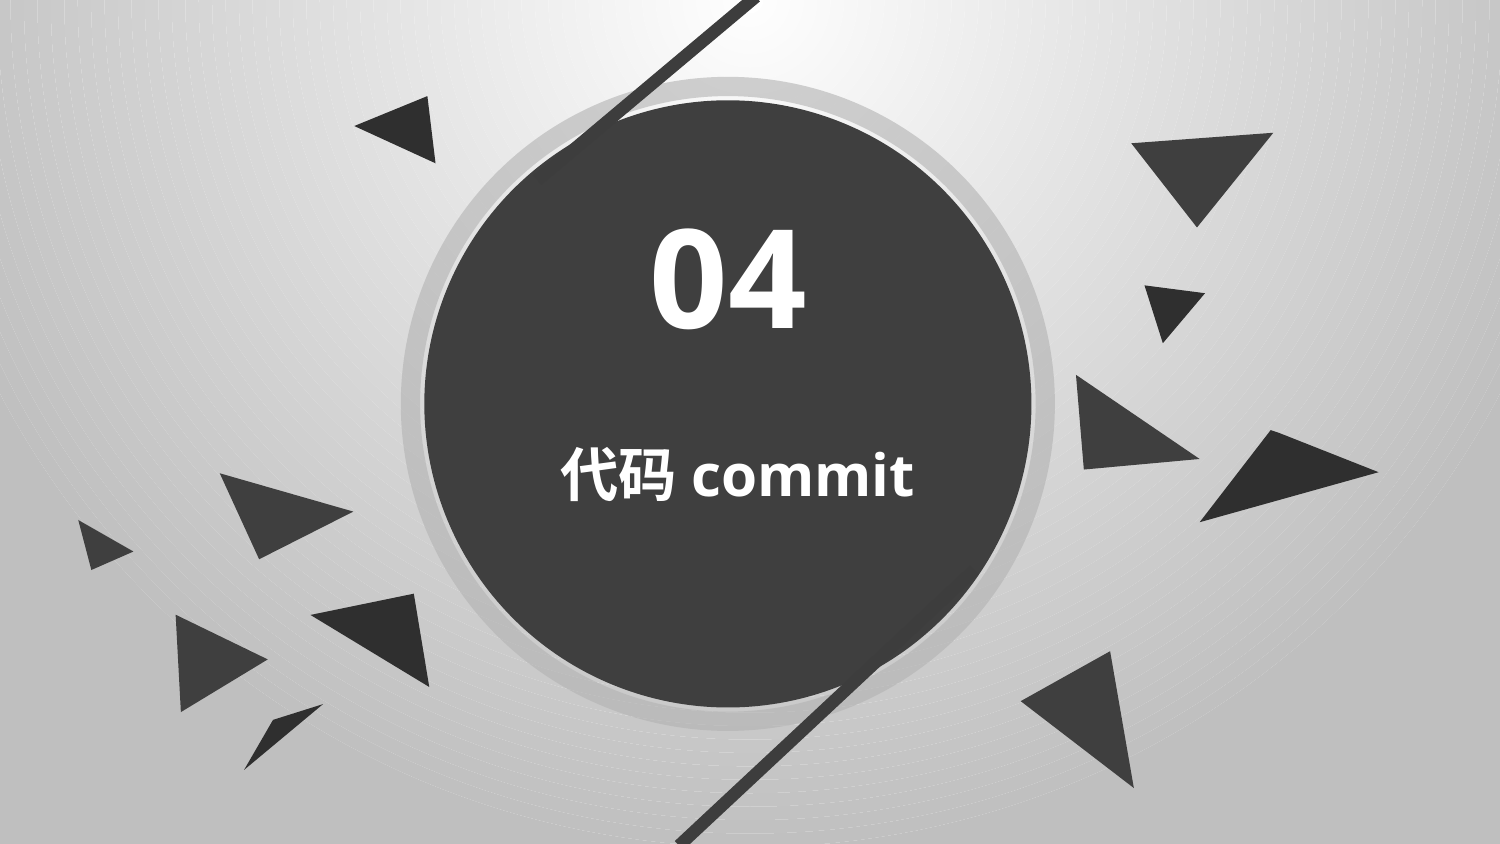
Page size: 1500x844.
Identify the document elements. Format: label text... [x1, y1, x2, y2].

text_box [1018, 649, 1136, 790]
text_box [1146, 419, 1202, 466]
text_box [1142, 283, 1207, 346]
text_box 04 [634, 184, 823, 364]
text_box 代码commit [546, 416, 1146, 516]
text_box [1197, 428, 1381, 525]
text_box [1073, 373, 1141, 416]
text_box [408, 86, 1048, 719]
text_box [217, 471, 356, 562]
text_box [242, 702, 325, 772]
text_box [678, 569, 975, 844]
text_box [76, 518, 136, 572]
text_box [308, 591, 432, 689]
text_box [173, 612, 270, 714]
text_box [537, 0, 757, 181]
text_box [1129, 130, 1276, 230]
text_box [352, 94, 438, 166]
